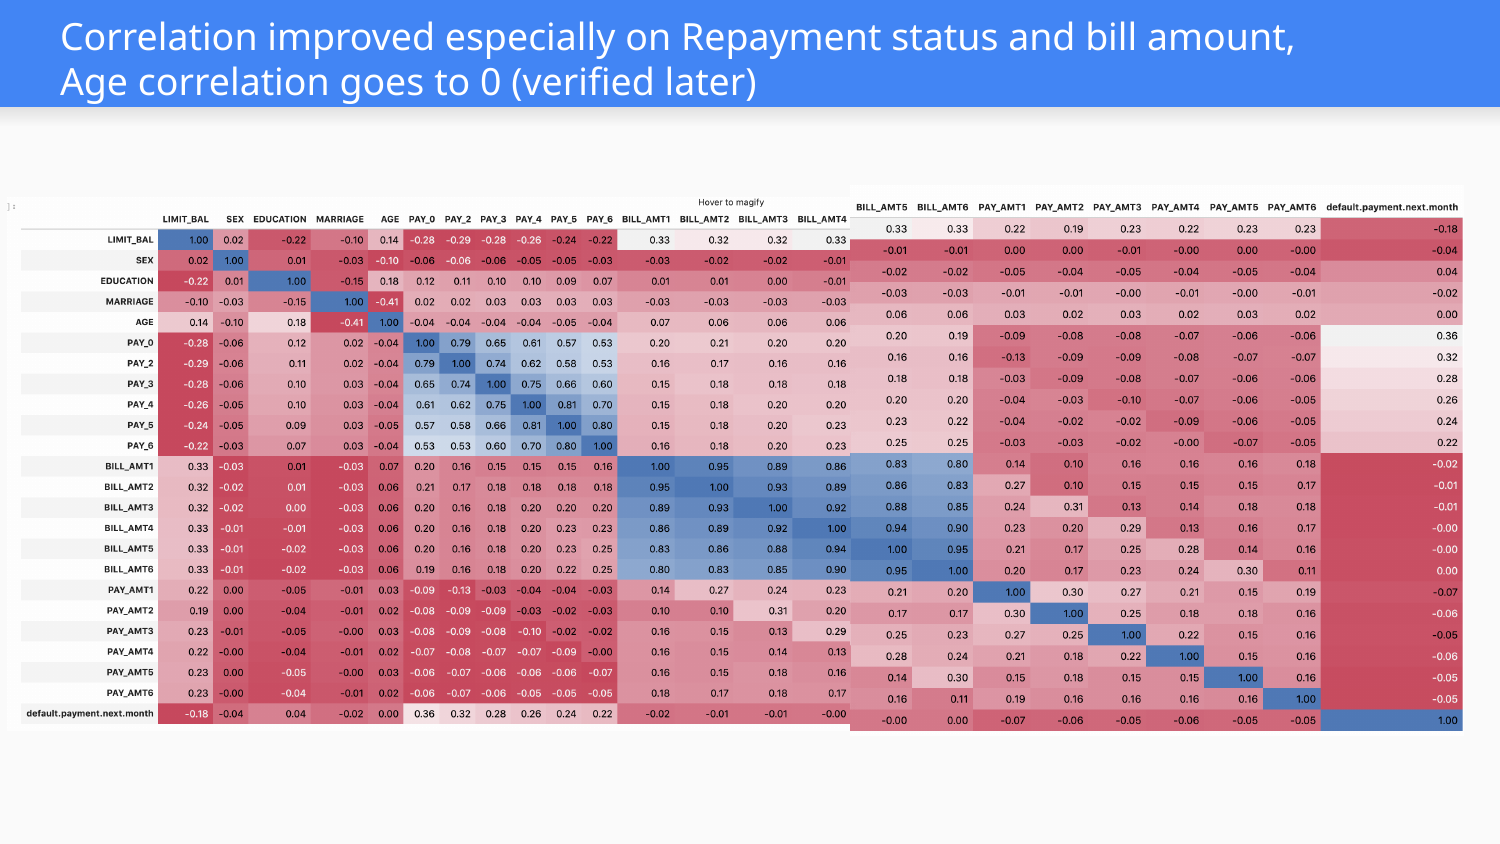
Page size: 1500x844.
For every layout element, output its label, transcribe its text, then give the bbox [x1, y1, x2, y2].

picture [7, 185, 1465, 737]
title Correlation improved especially on Repayment status and bill amount, Age correlation goes to 0 (verified later) [45, 0, 1394, 121]
